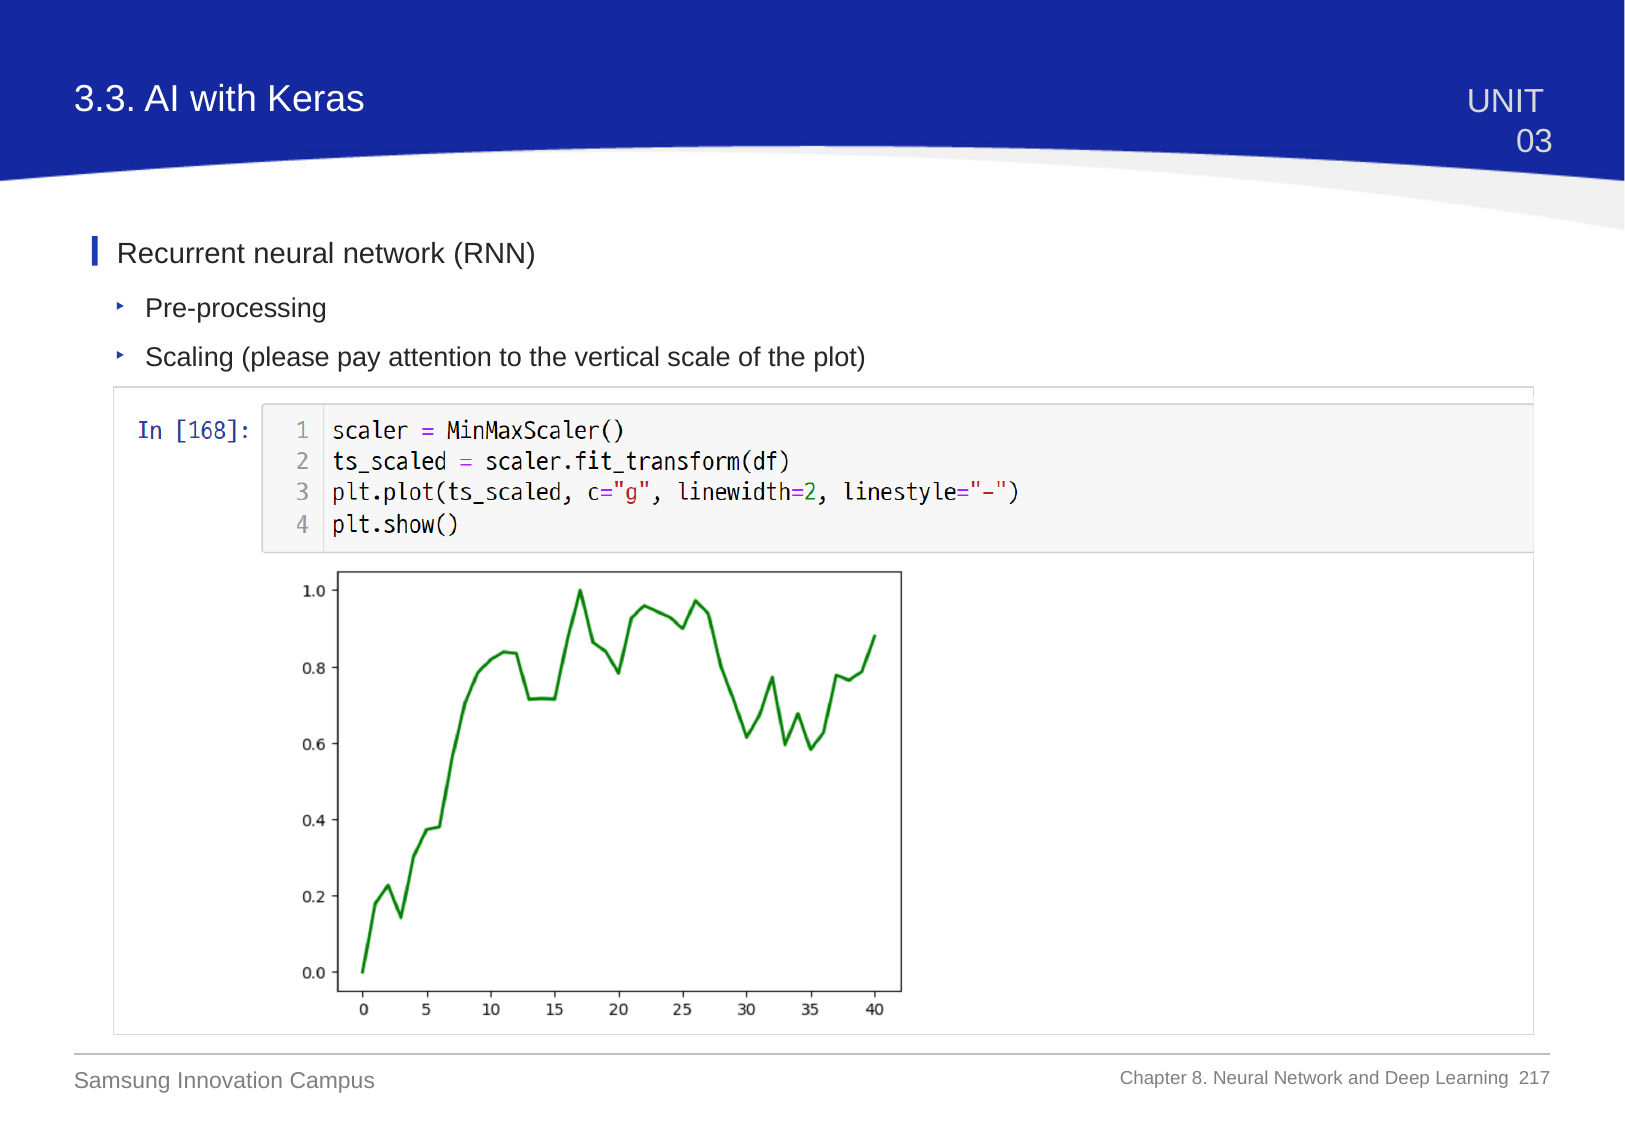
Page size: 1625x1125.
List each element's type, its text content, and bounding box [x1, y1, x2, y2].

text_box Pre-processing Scaling (please pay attention to the vertical scale of the plot) [115, 278, 1532, 385]
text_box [91, 234, 1533, 270]
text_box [113, 386, 1534, 1035]
picture [0, 0, 1625, 1125]
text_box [73, 73, 1554, 120]
